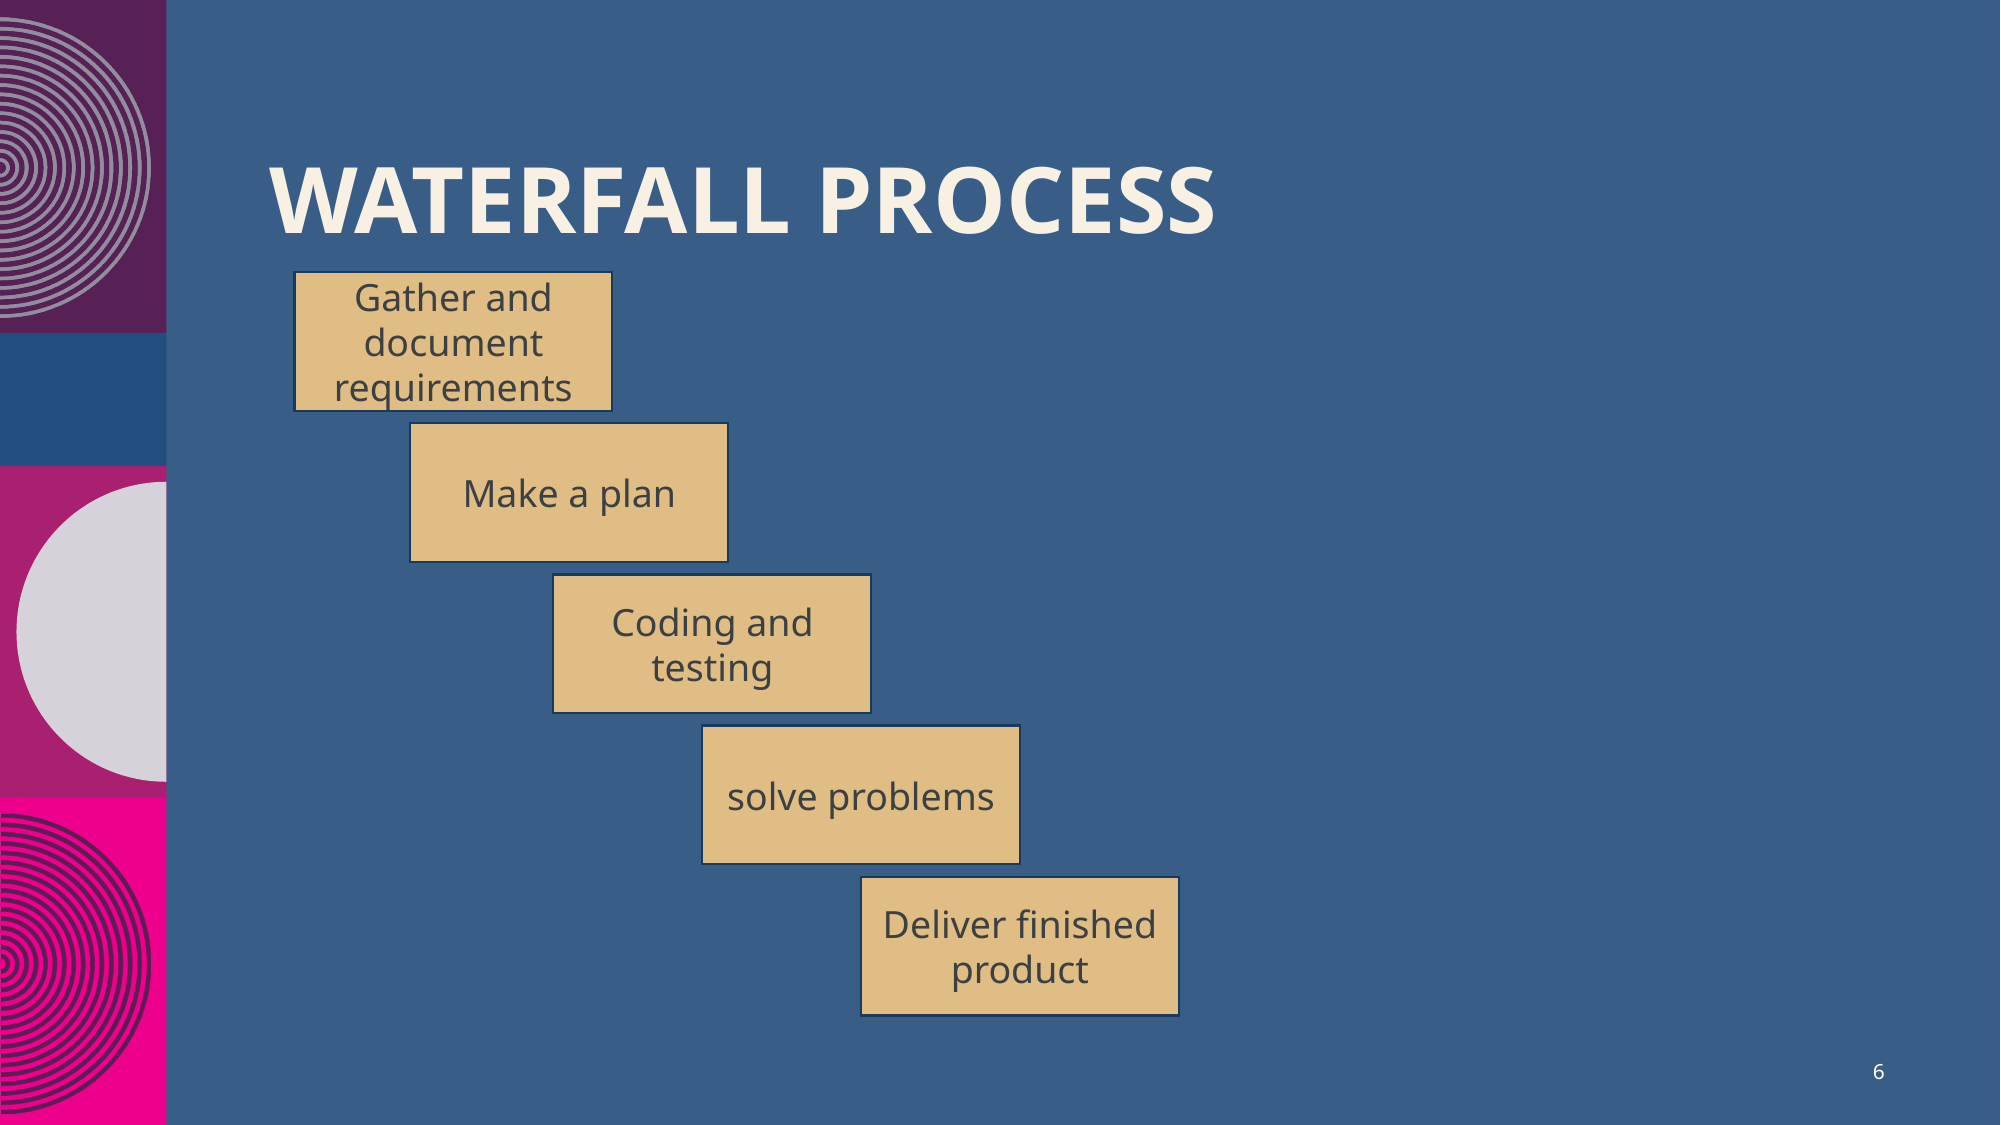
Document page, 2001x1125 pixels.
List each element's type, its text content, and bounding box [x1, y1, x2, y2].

picture [1, 18, 151, 318]
title waterfall process [254, 146, 1874, 273]
text_box Make a plan [409, 422, 729, 563]
text_box solve problems [701, 724, 1021, 865]
text_box Deliver finished product [860, 876, 1180, 1017]
slide_number 6 [1824, 1042, 1900, 1103]
picture [1, 814, 151, 1114]
text_box Gather and document requirements [293, 271, 613, 412]
text_box Coding and testing [552, 573, 872, 714]
